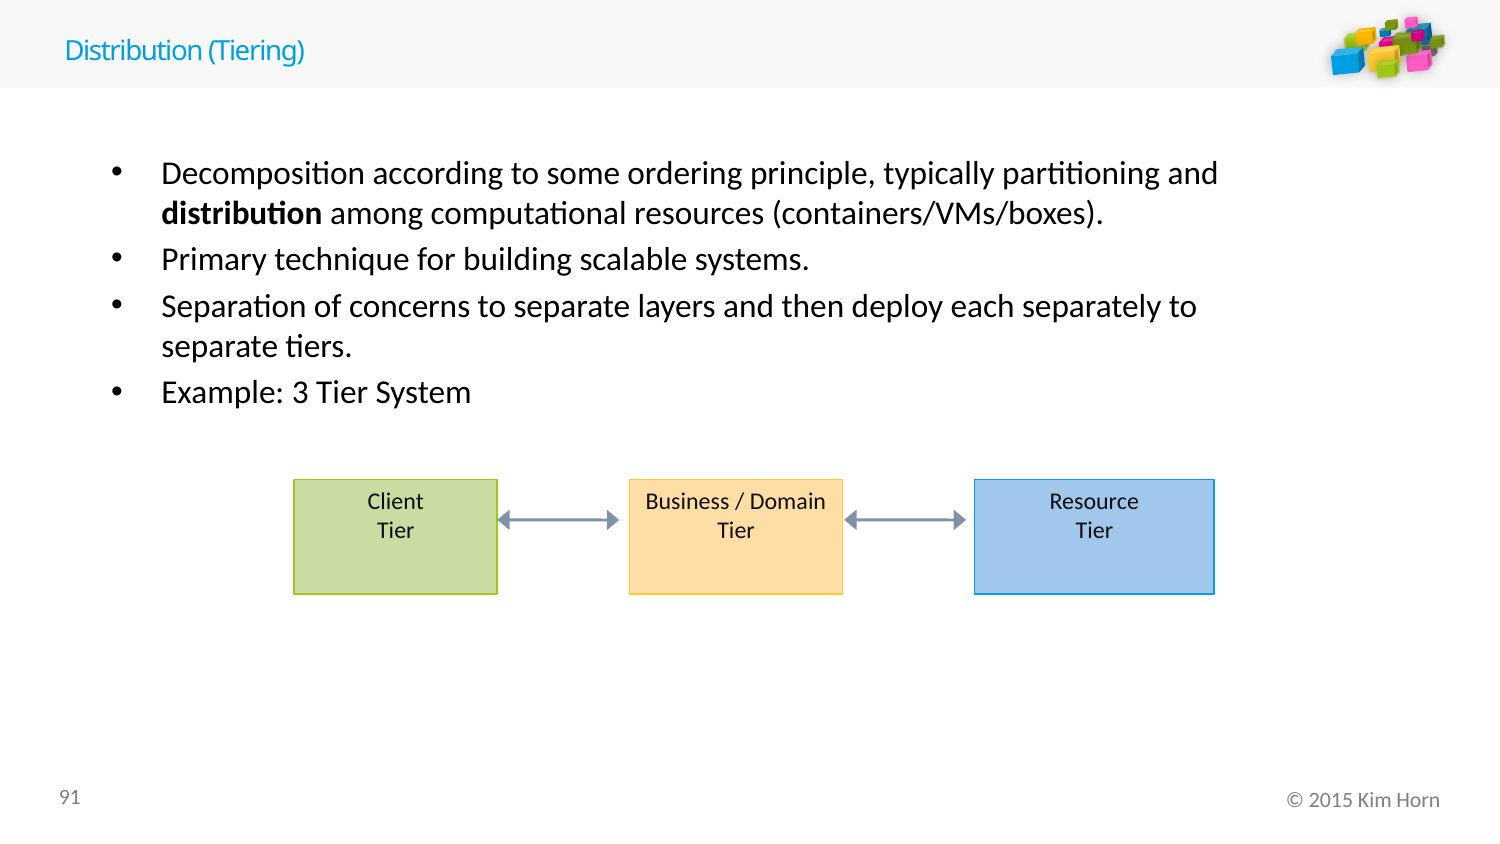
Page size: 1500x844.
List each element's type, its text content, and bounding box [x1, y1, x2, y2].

text_box [844, 509, 967, 531]
text_box [497, 509, 620, 531]
text_box Client Tier [293, 479, 498, 595]
text_box Resource Tier [974, 479, 1215, 595]
text_box Business / Domain Tier [629, 479, 843, 595]
list Decomposition according to some ordering principle, typically partitioning and distribution among computational resources (containers/VMs/boxes). Primary technique for building scalable systems. Separation of concerns to separate layers and then deploy each separately to separate tiers. Example: 3 Tier System [99, 145, 1315, 361]
title Distribution (Tiering) [58, 31, 1267, 73]
